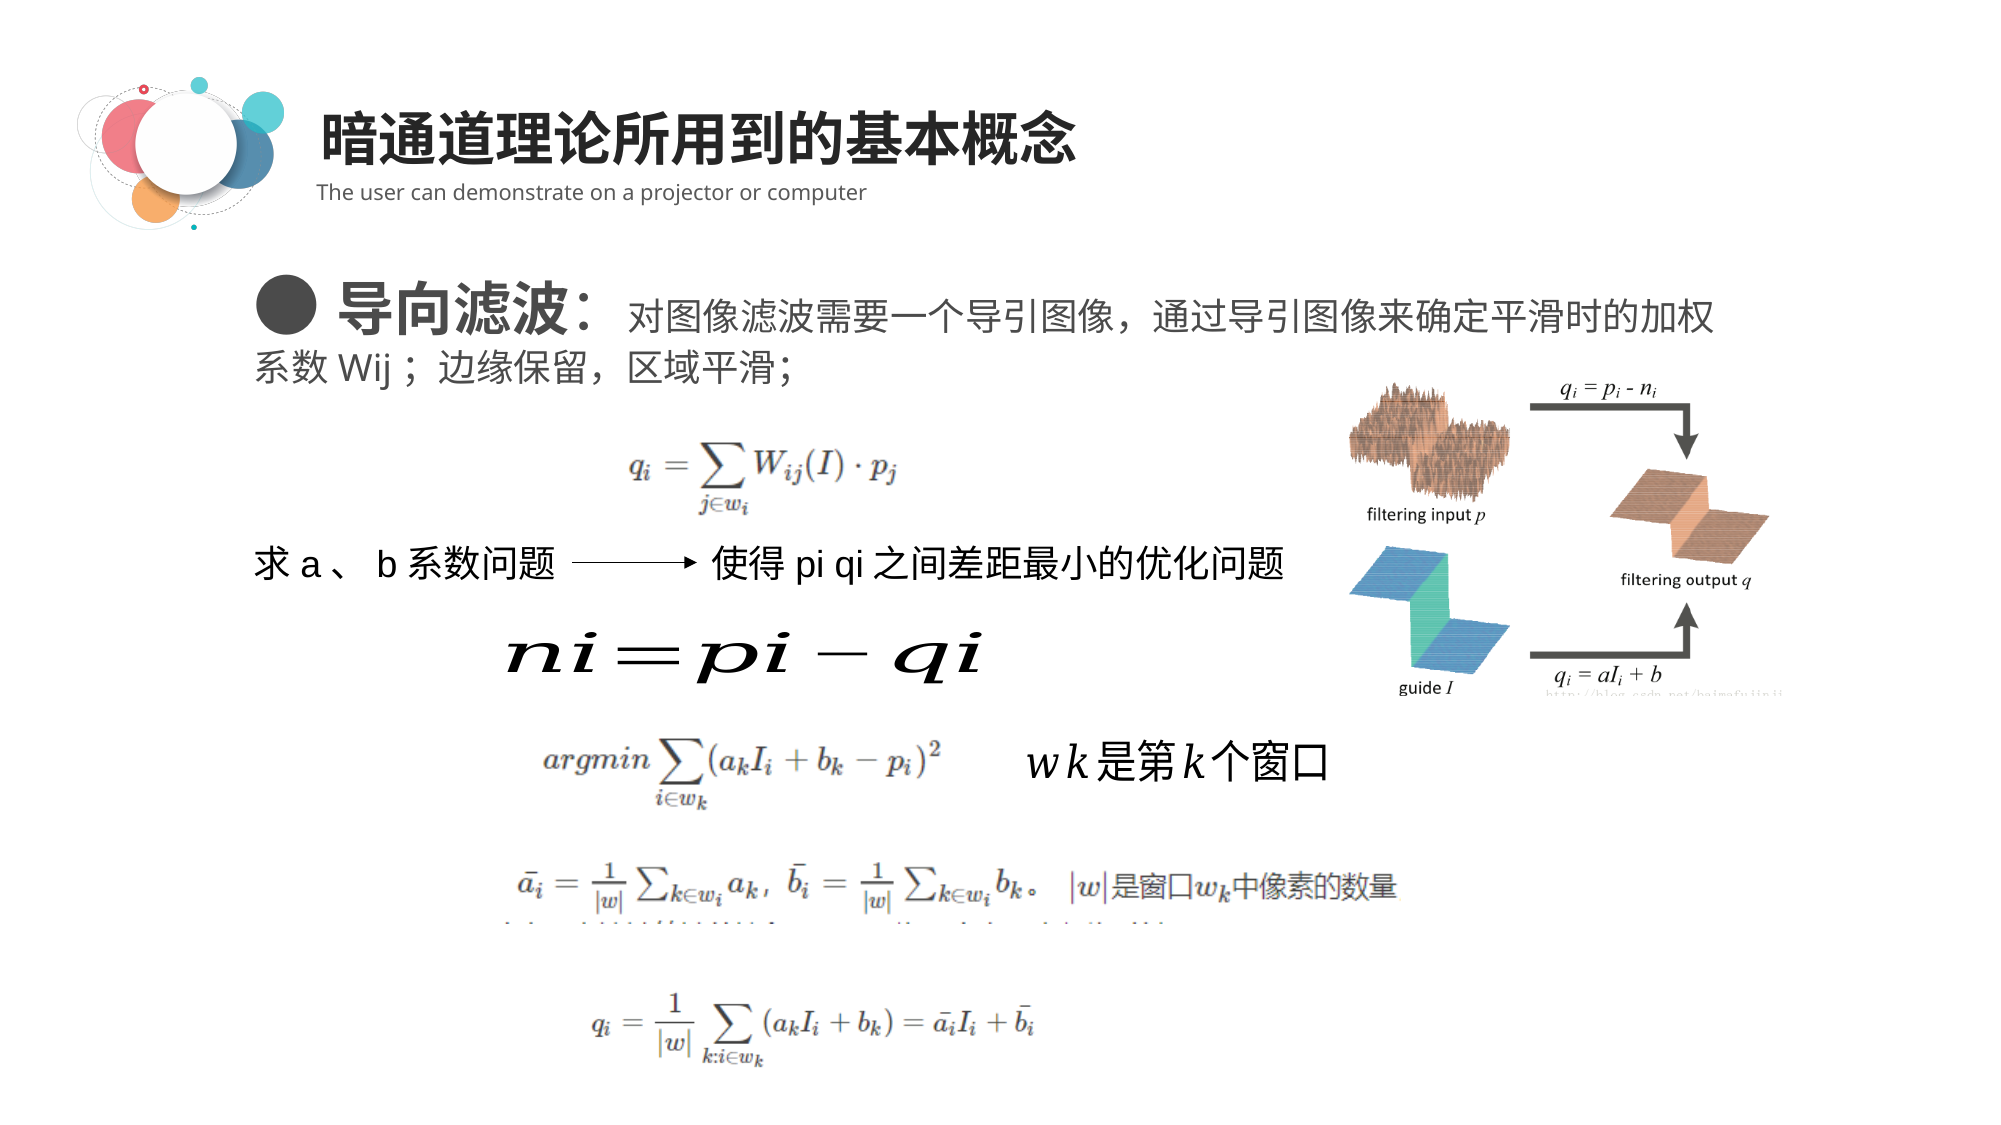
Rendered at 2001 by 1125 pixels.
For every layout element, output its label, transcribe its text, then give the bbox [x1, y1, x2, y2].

text_box ●导向滤波：对图像滤波需要一个导引图像，通过导引图像来确定平滑时的加权系数Wij；边缘保留，区域平滑； [239, 256, 1758, 397]
text_box 求a、b系数问题 [239, 532, 573, 593]
picture [1284, 352, 1792, 696]
picture [488, 944, 1181, 1085]
picture [499, 839, 1401, 924]
picture [77, 77, 284, 230]
picture [499, 712, 997, 826]
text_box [301, 94, 1098, 213]
picture [595, 424, 929, 532]
text_box 使得pi qi之间差距最小的优化问题 [696, 532, 1284, 593]
